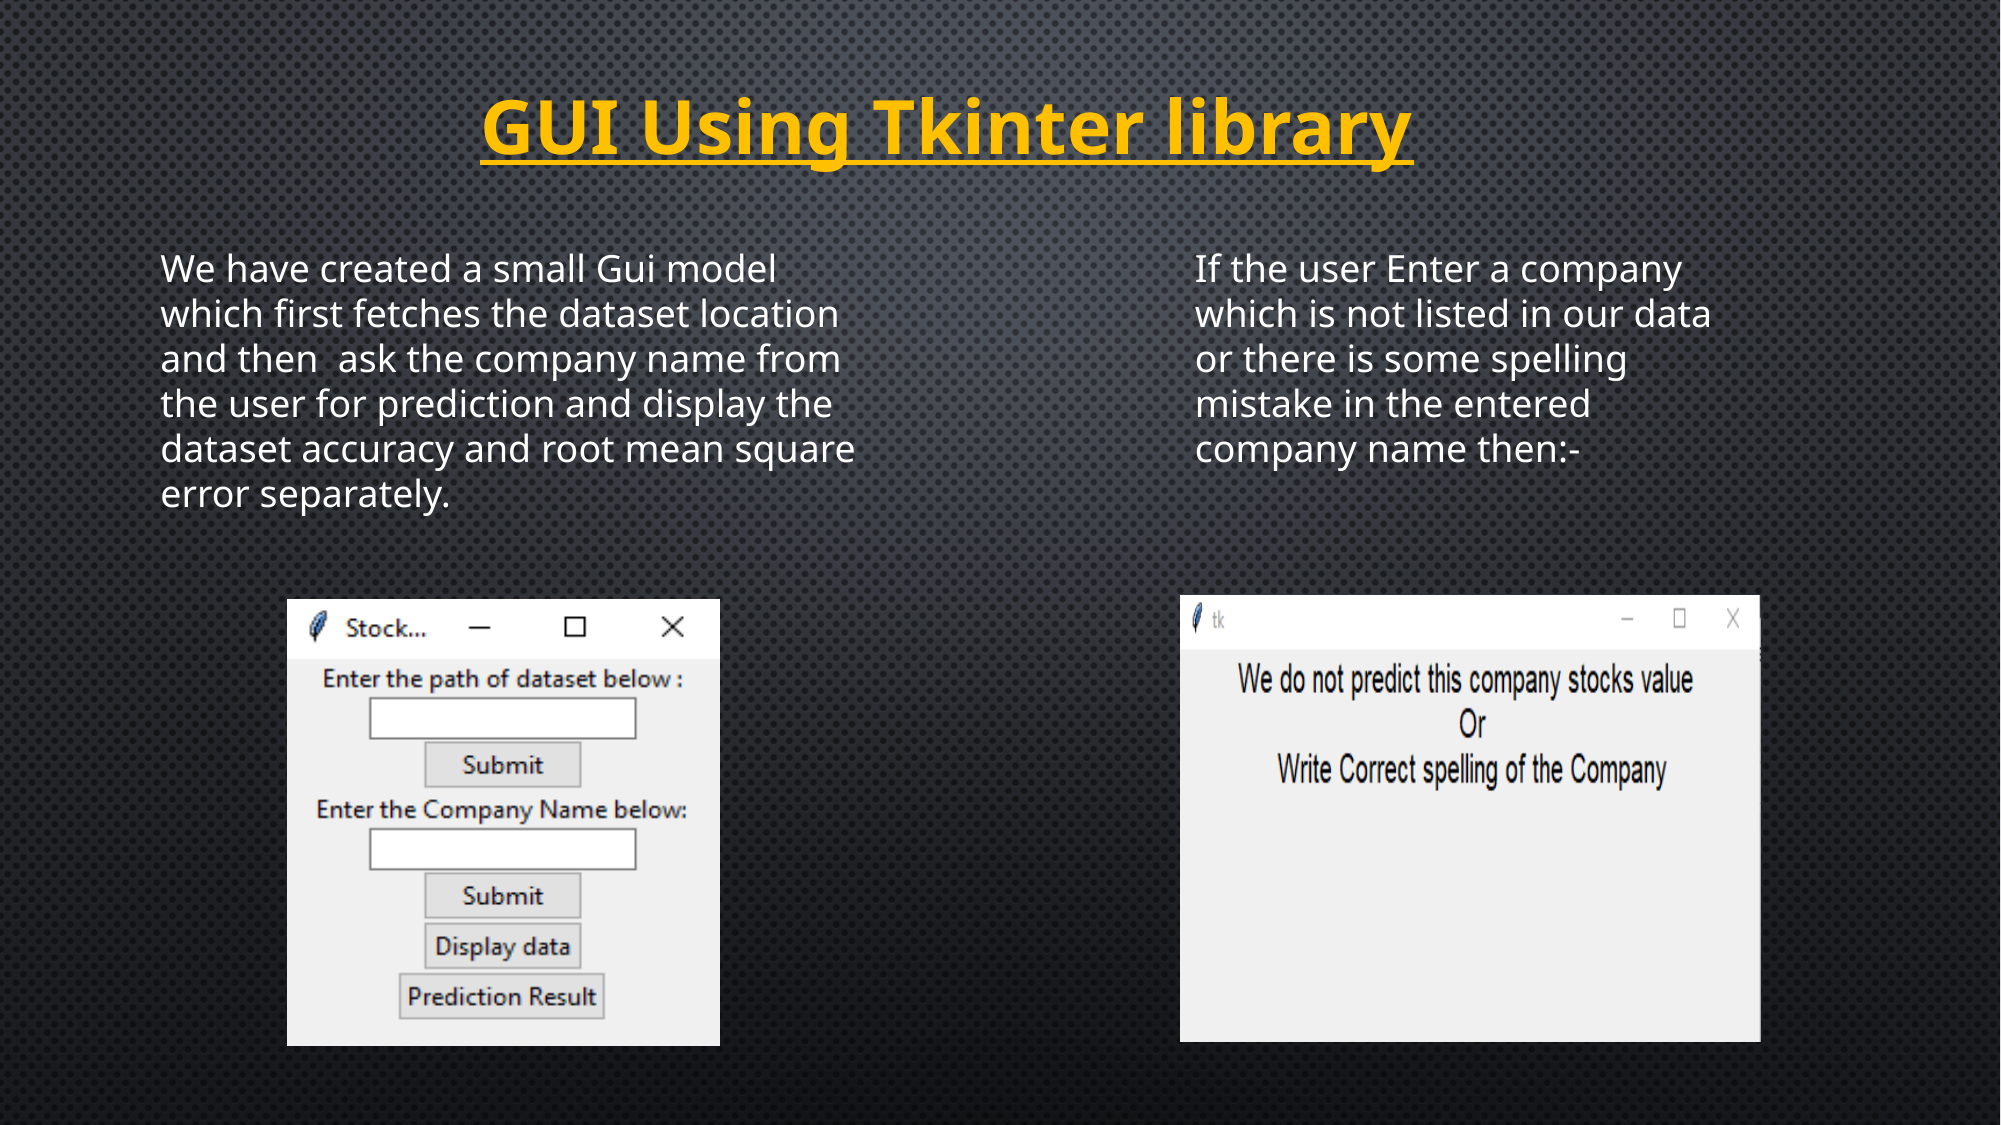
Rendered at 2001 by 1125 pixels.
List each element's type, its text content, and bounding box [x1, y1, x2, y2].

text_box We have created a small Gui model which first fetches the dataset location and then ask the company name from the user for prediction and display the dataset accuracy and root mean square error separately. [145, 237, 896, 523]
text_box If the user Enter a company which is not listed in our data or there is some spelling mistake in the entered company name then:- [1180, 237, 1761, 478]
picture [1179, 595, 1761, 1042]
picture [287, 599, 720, 1046]
text_box GUI Using Tkinter library [465, 71, 1434, 177]
